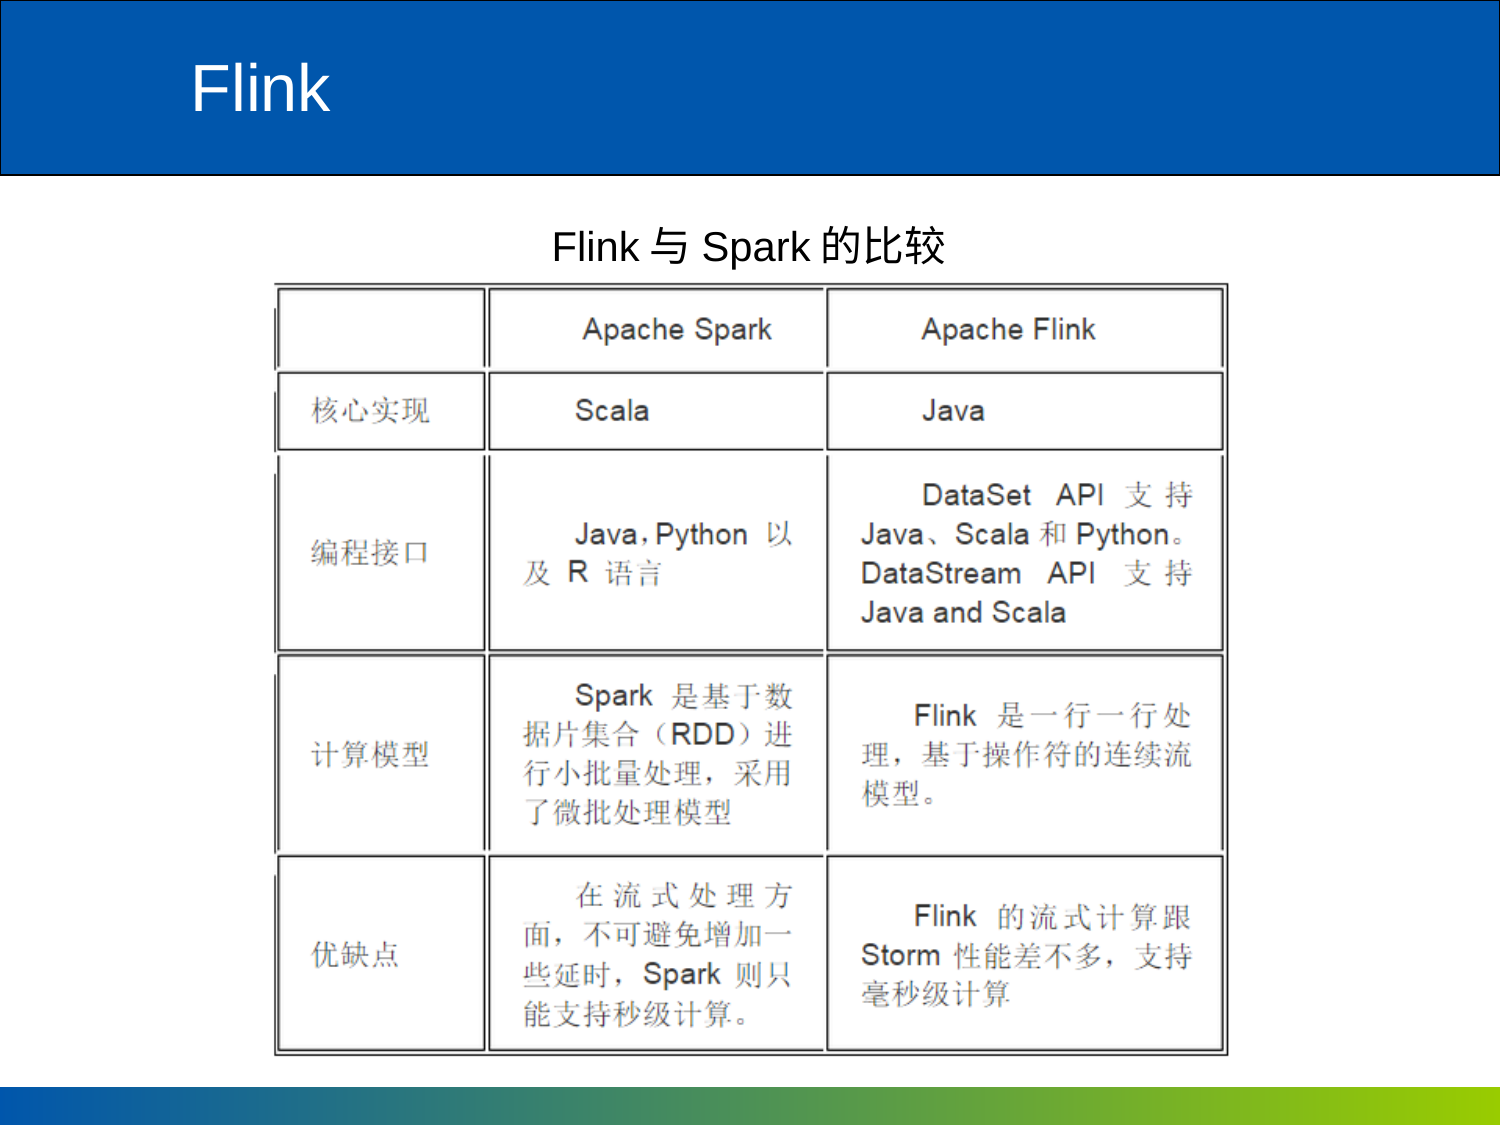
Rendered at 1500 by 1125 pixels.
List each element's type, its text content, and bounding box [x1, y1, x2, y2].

text_box Flink与Spark的比较 [536, 212, 961, 273]
text_box Flink [175, 37, 347, 133]
picture [262, 274, 1238, 1065]
